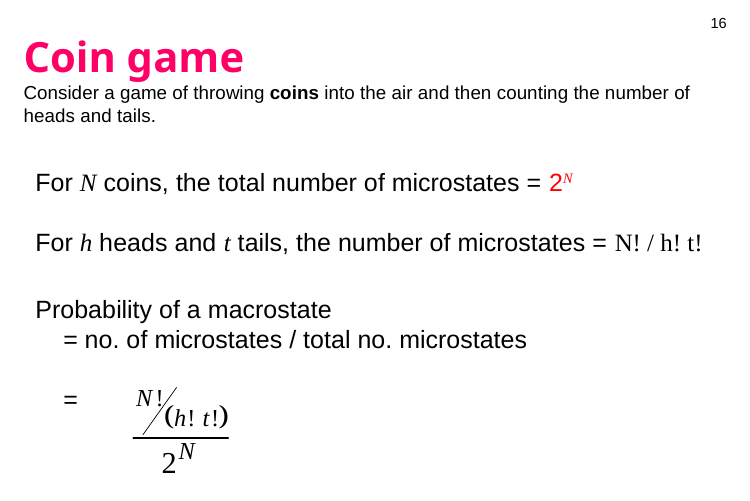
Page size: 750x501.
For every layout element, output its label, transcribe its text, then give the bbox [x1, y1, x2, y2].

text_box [128, 382, 235, 479]
slide_number 16 [558, 10, 734, 46]
text_box Coin game Consider a game of throwing coins into the air and then counting the number of heads and tails. [8, 23, 706, 134]
text_box For N coins, the total number of microstates = 2N For h heads and t tails, the number of microstates = N! / h! t! Probability of a macrostate = no. of microstates / total no. microstates = [20, 158, 730, 466]
